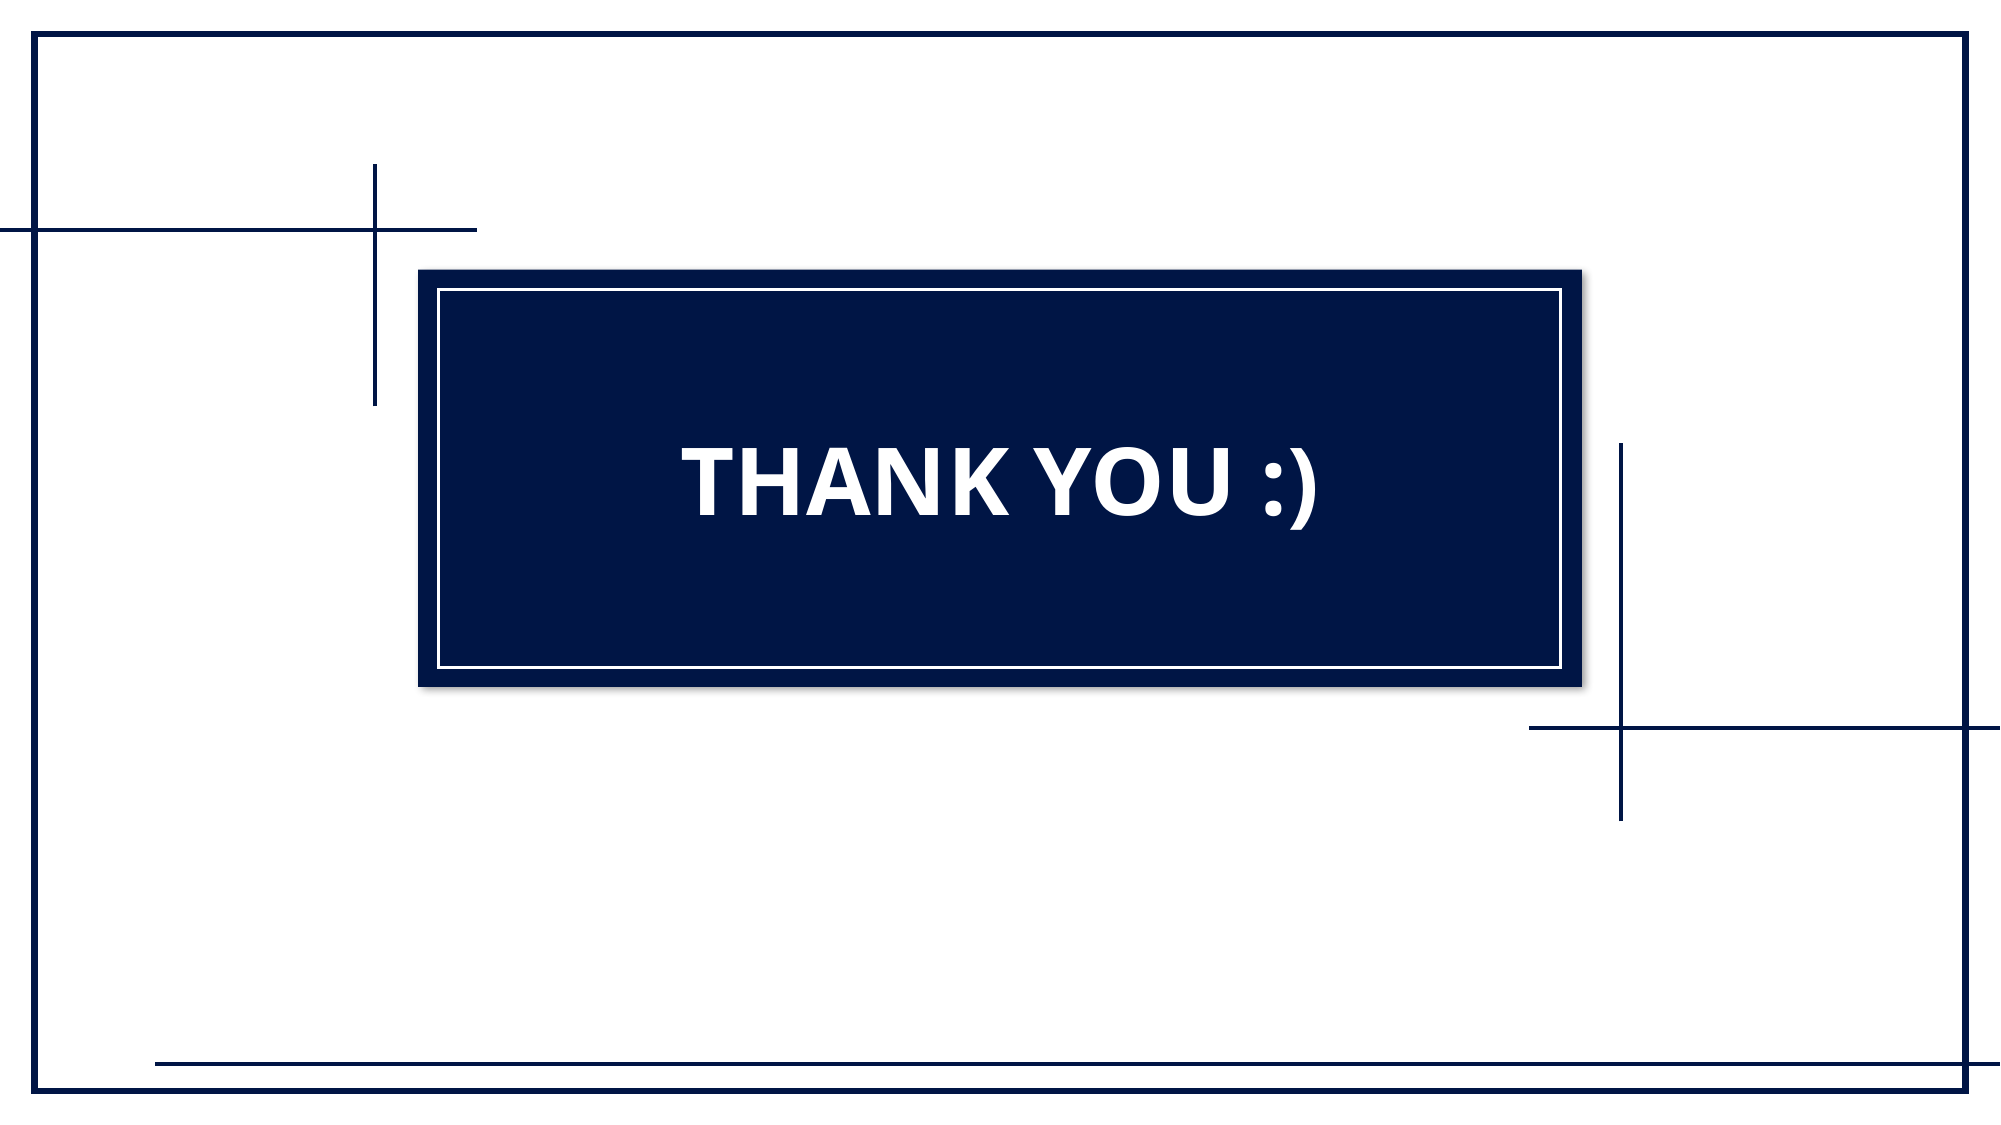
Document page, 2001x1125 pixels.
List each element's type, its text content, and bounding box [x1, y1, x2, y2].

text_box [438, 288, 1562, 668]
text_box THANK YOU :) [417, 269, 1583, 688]
text_box [33, 33, 1967, 1092]
